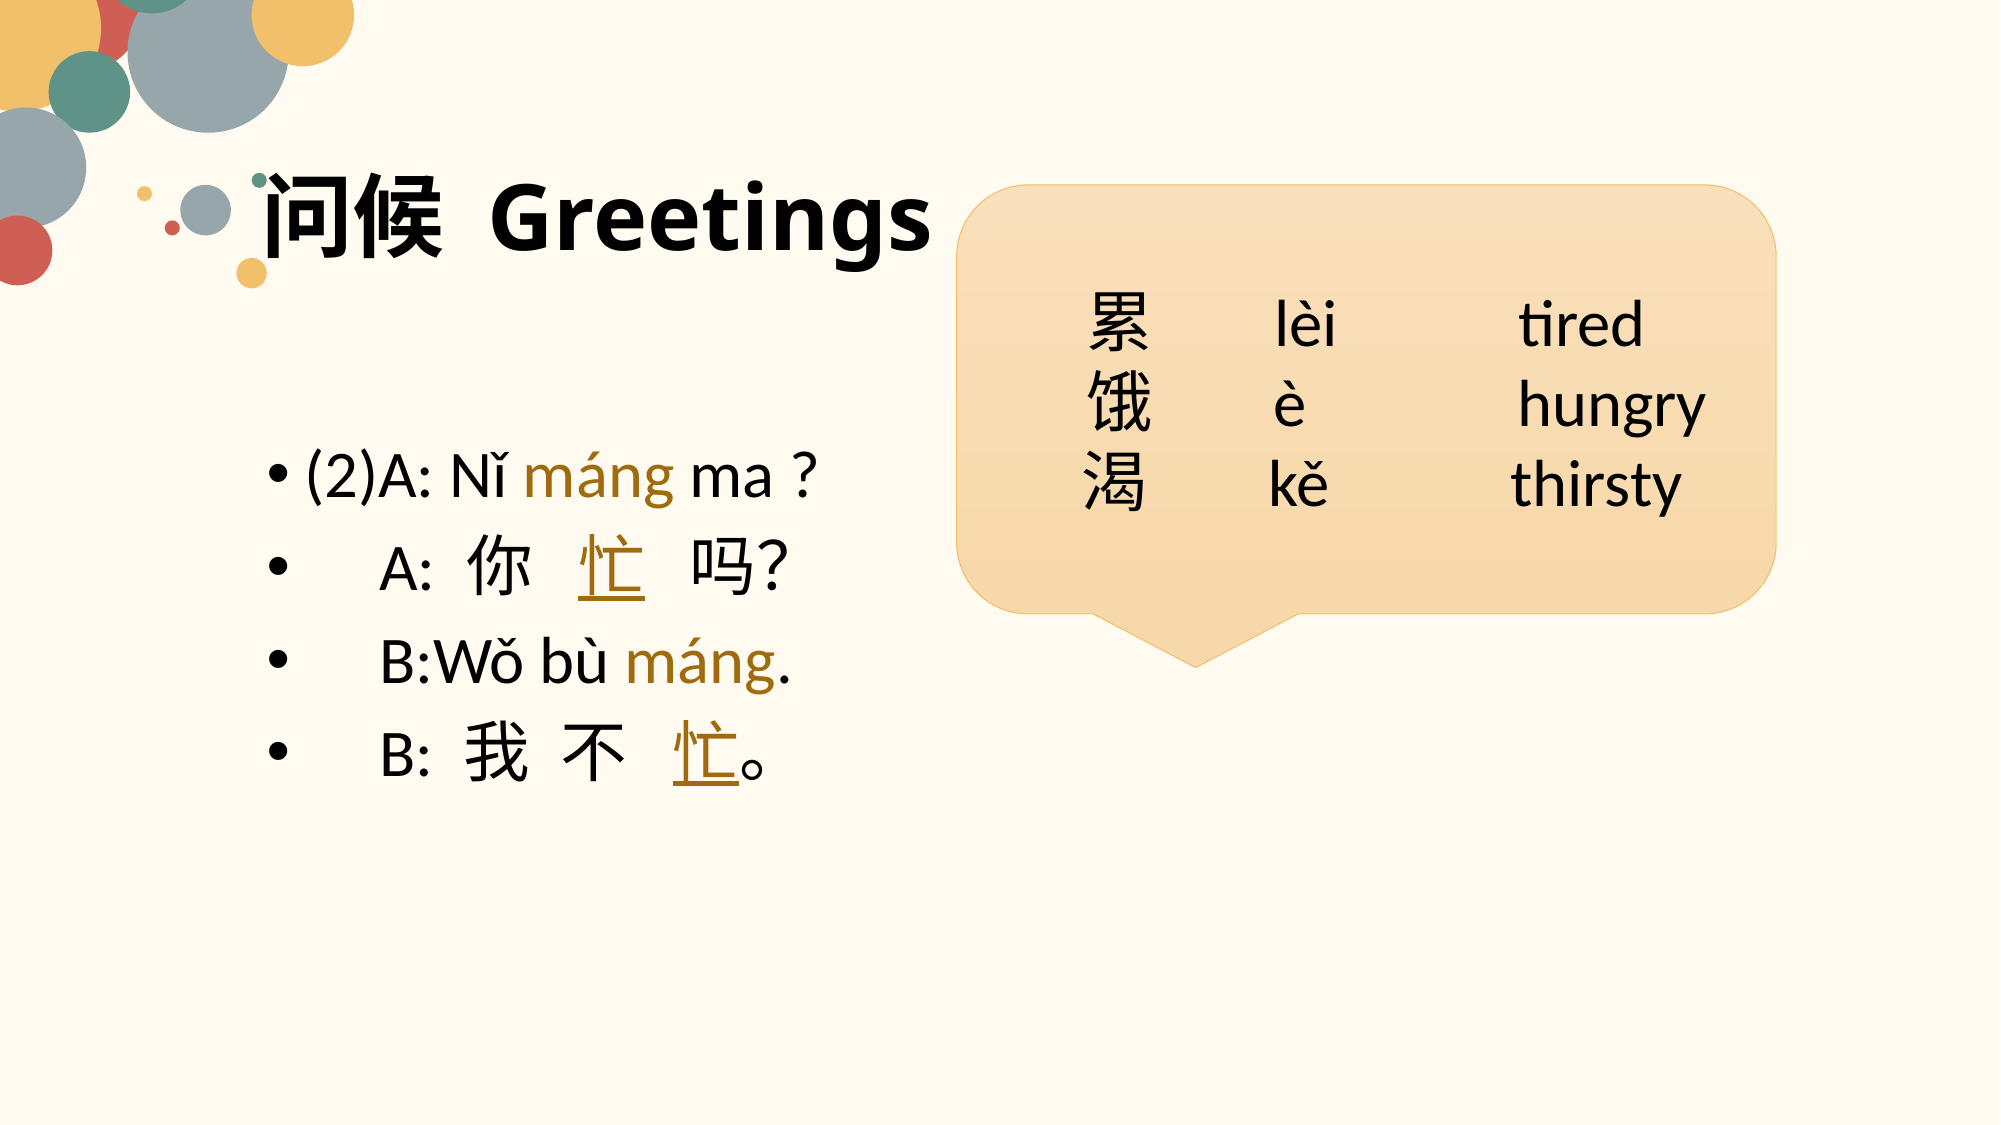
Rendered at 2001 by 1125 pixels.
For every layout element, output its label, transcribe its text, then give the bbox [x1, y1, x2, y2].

text_box (2)A: Nǐ máng ma ? A: 你 忙 吗？ B:Wǒ bù máng. B: 我 不 忙。 [251, 332, 1084, 752]
text_box 累 lèi tired 饿 è hungry 渴 kě thirsty [956, 184, 1777, 669]
title 问候 Greetings [246, 141, 1972, 300]
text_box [0, 0, 355, 289]
